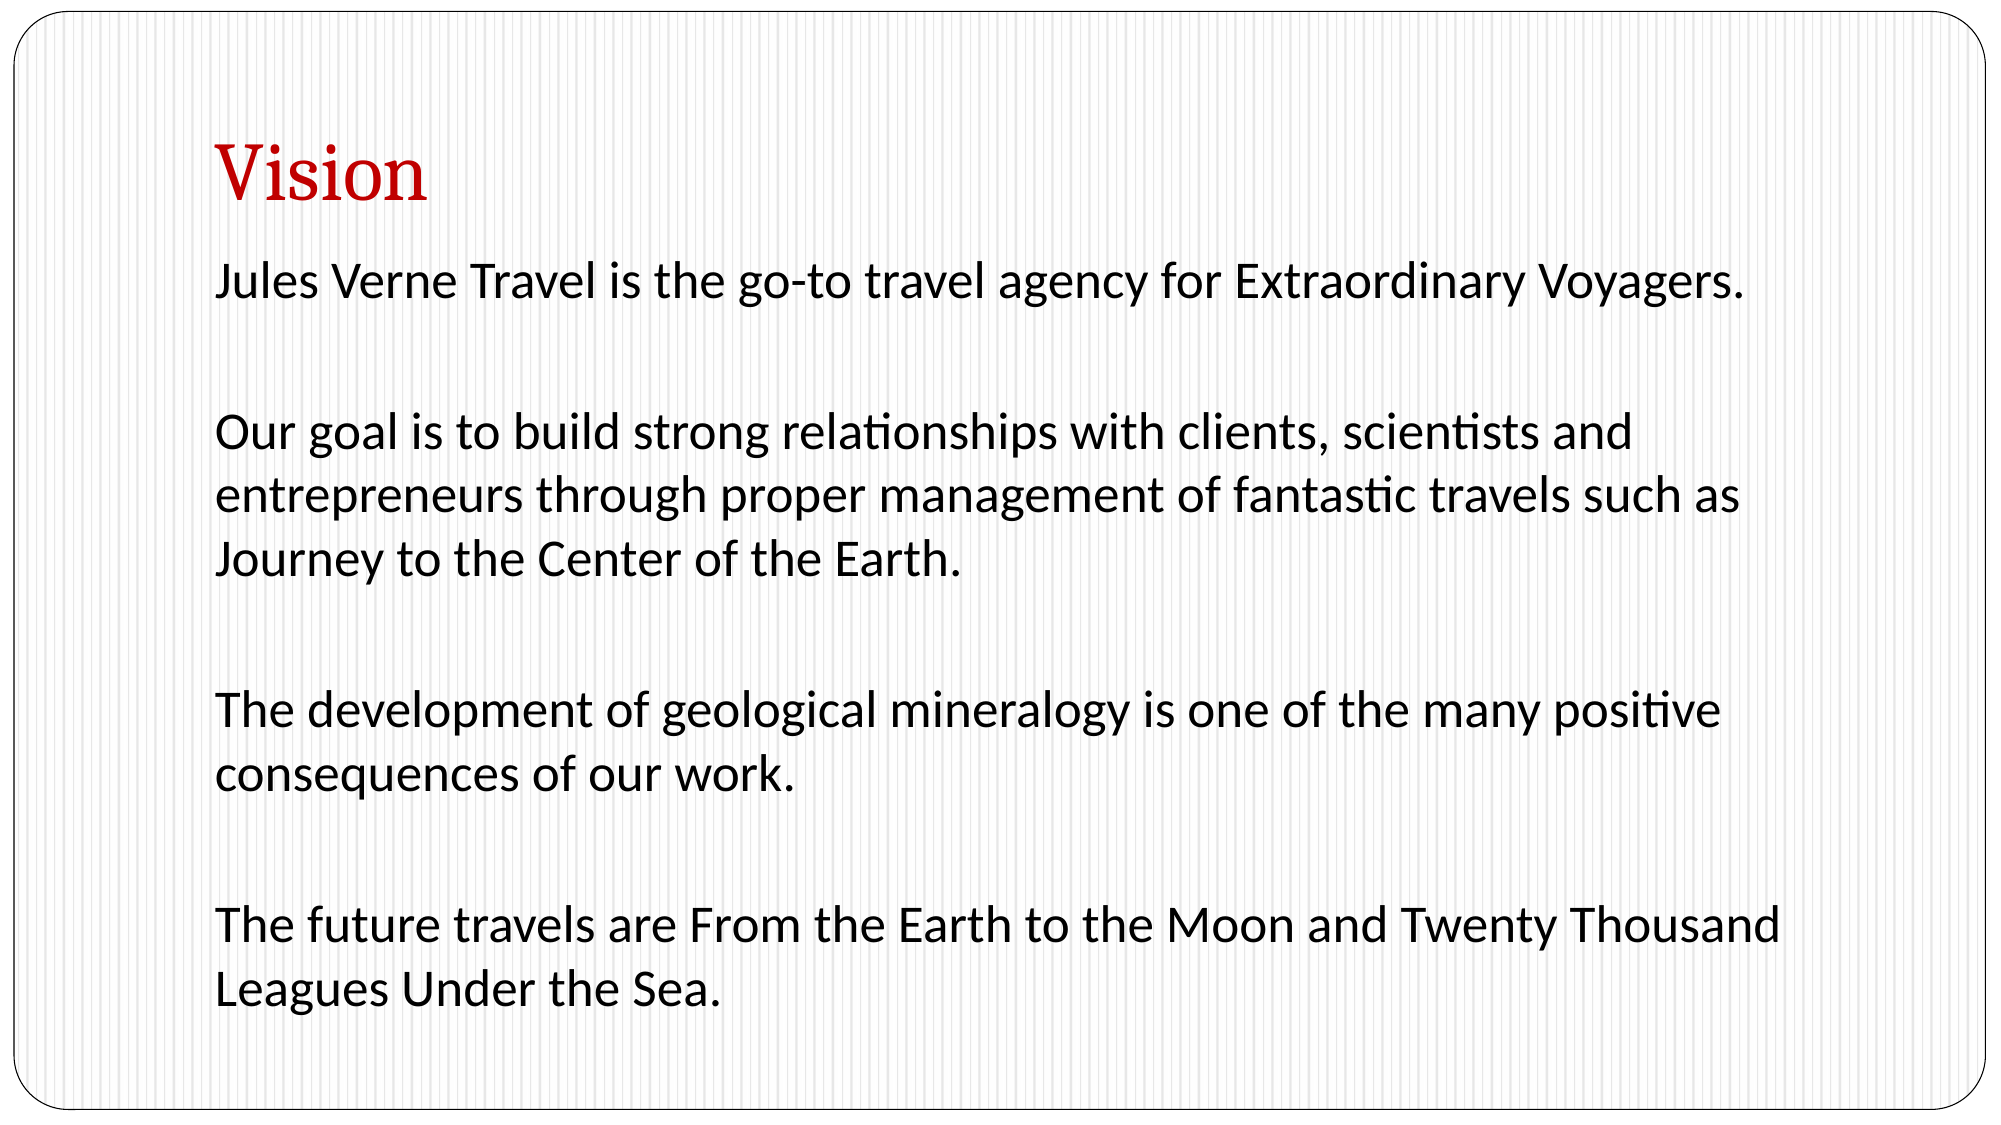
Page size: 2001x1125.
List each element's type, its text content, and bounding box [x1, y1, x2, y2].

list Jules Verne Travel is the go-to travel agency for Extraordinary Voyagers. Our goal is to build strong relationships with clients, scientists and entrepreneurs through proper management of fantastic travels such as Journey to the Center of the Earth. The development of geological mineralogy is one of the many positive consequences of our work. The future travels are From the Earth to the Moon and Twenty Thousand Leagues Under the Sea. [200, 237, 1900, 1026]
title Vision [200, 45, 1900, 233]
